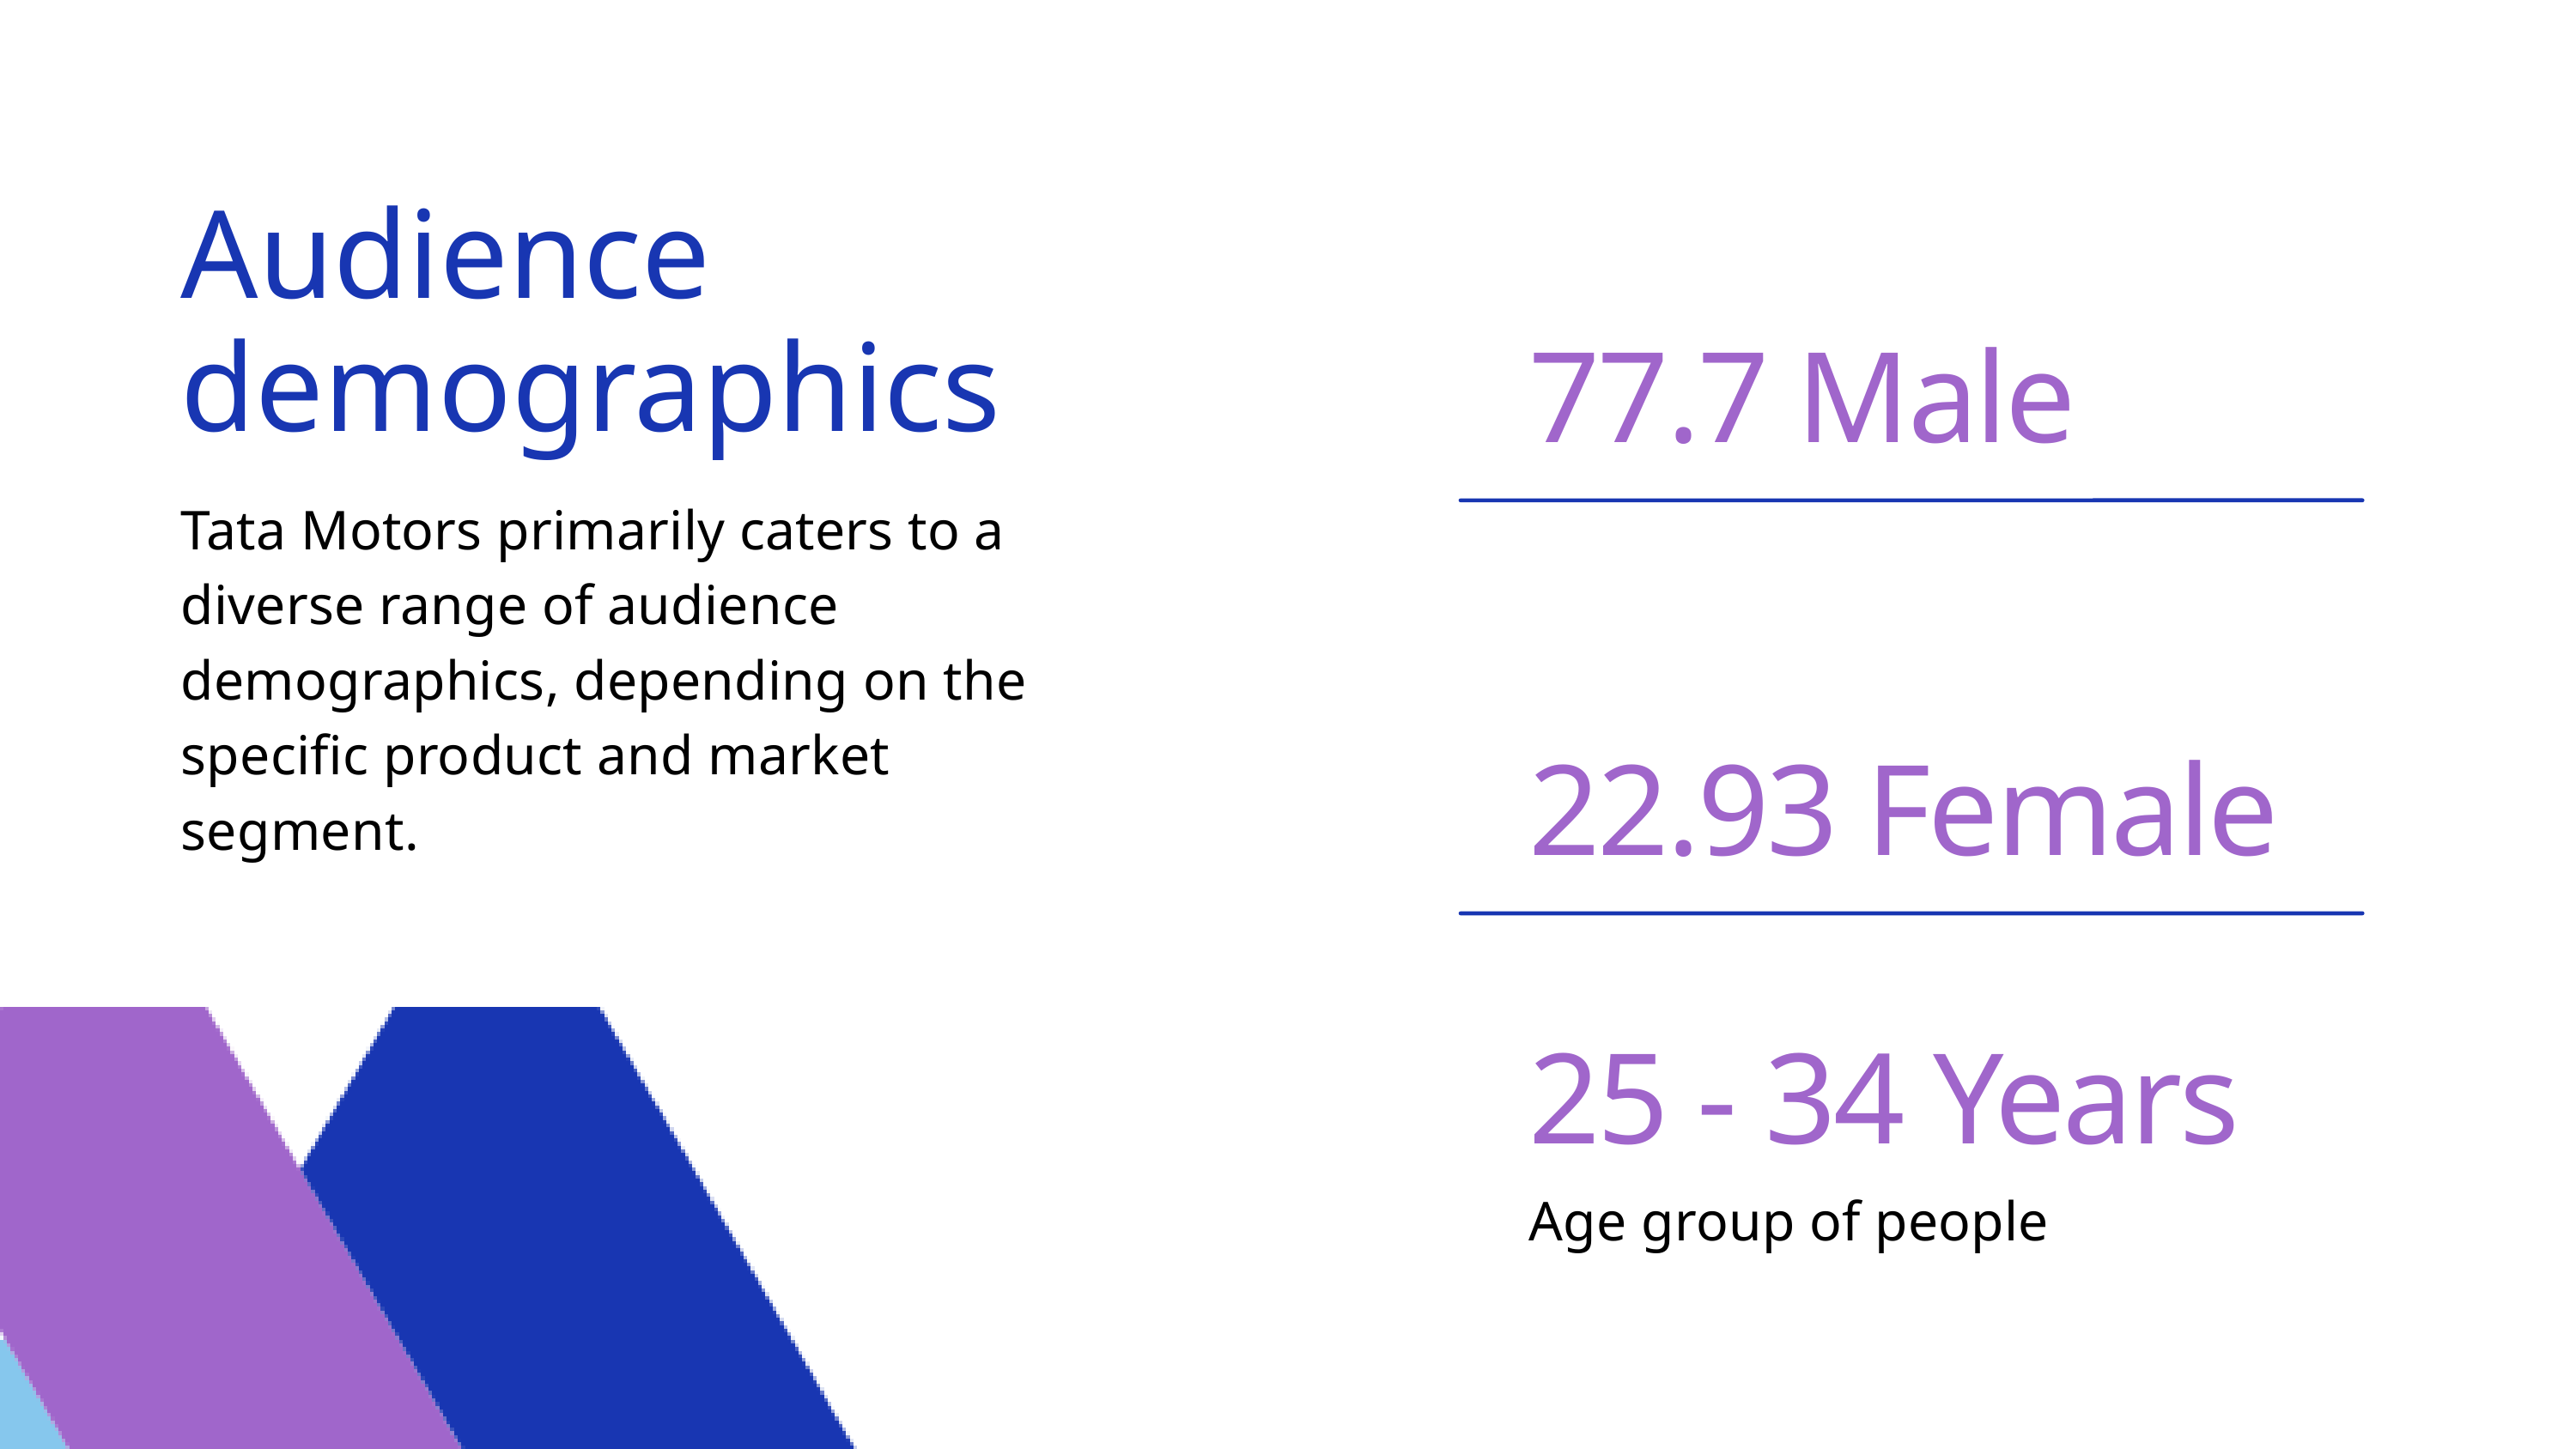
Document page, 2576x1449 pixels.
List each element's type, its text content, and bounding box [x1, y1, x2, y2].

text_box 22.93 Female [1528, 705, 2432, 881]
text_box [0, 1007, 890, 1449]
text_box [180, 181, 1139, 783]
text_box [1528, 1007, 2432, 1248]
text_box 77.7 Male [1528, 292, 2432, 468]
